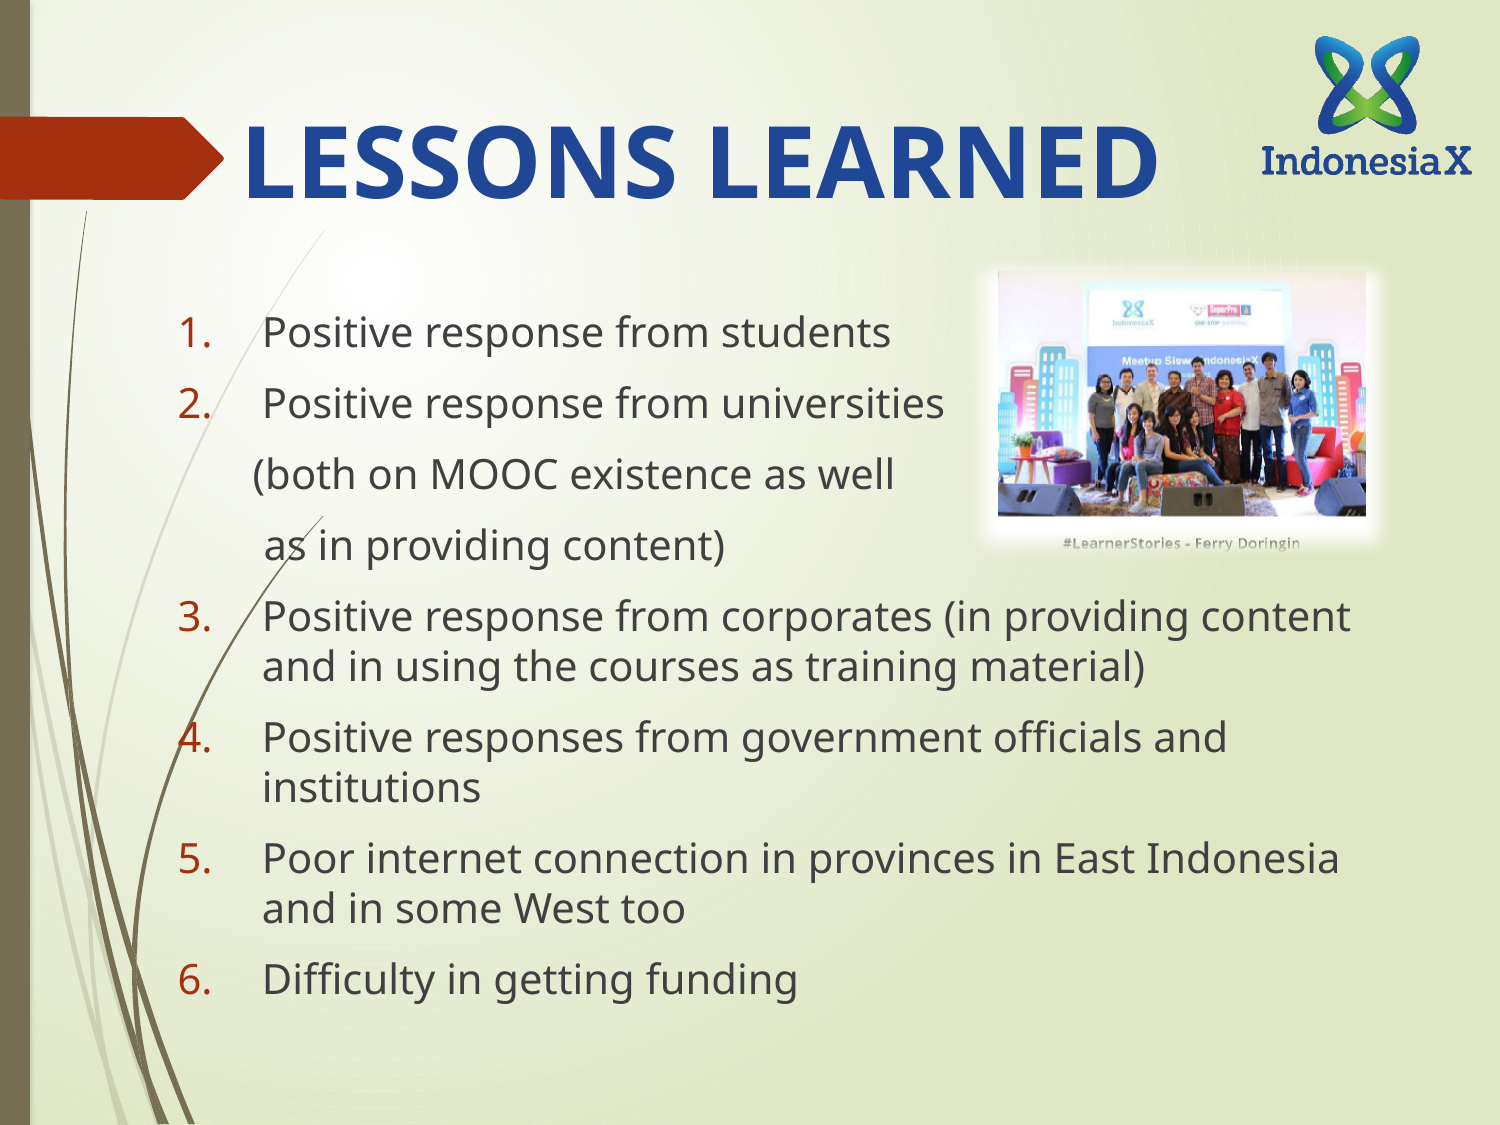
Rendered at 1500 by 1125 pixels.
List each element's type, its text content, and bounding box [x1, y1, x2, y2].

picture [1262, 36, 1473, 175]
text_box LESSONS LEARNED [224, 64, 1263, 254]
list Positive response from students Positive response from universities (both on MOOC existence as well as in providing content) Positive response from corporates (in providing content and in using the courses as training material) Positive responses from government officials and institutions Poor internet connection in provinces in East Indonesia and in some West too Difficulty in getting funding [162, 298, 1427, 1039]
picture [964, 253, 1399, 562]
